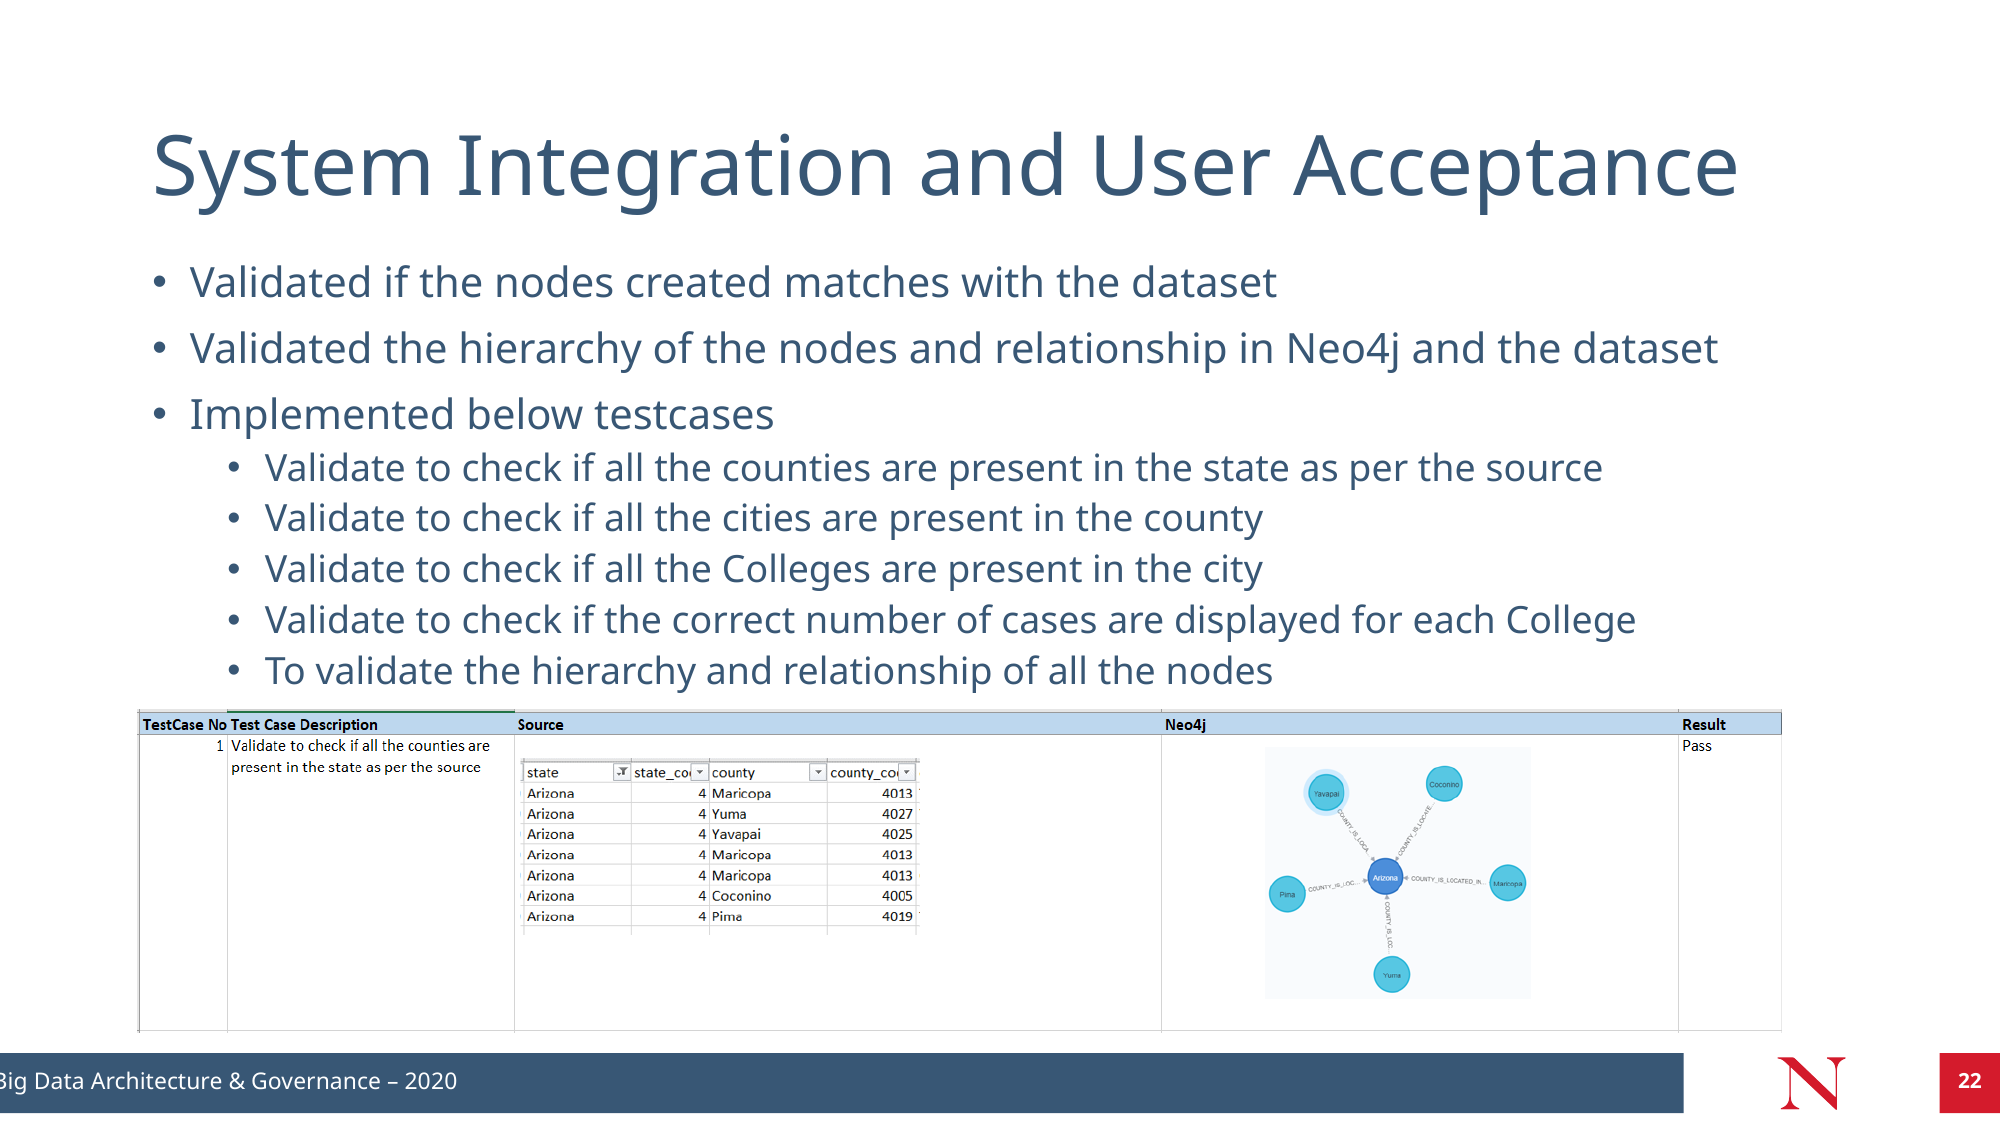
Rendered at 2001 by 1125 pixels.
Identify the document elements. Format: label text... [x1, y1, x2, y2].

title System Integration and User Acceptance [137, 59, 1863, 253]
picture [137, 709, 1782, 1033]
picture [1766, 1038, 1857, 1125]
list Validated if the nodes created matches with the dataset Validated the hierarchy of the nodes and relationship in Neo4j and the dataset Implemented below testcases Validate to check if all the counties are present in the state as per the source Validate to check if all the cities are present in the county Validate to check if all the Colleges are present in the city Validate to check if the correct number of cases are displayed for each College To validate the hierarchy and relationship of all the nodes [137, 253, 1863, 987]
